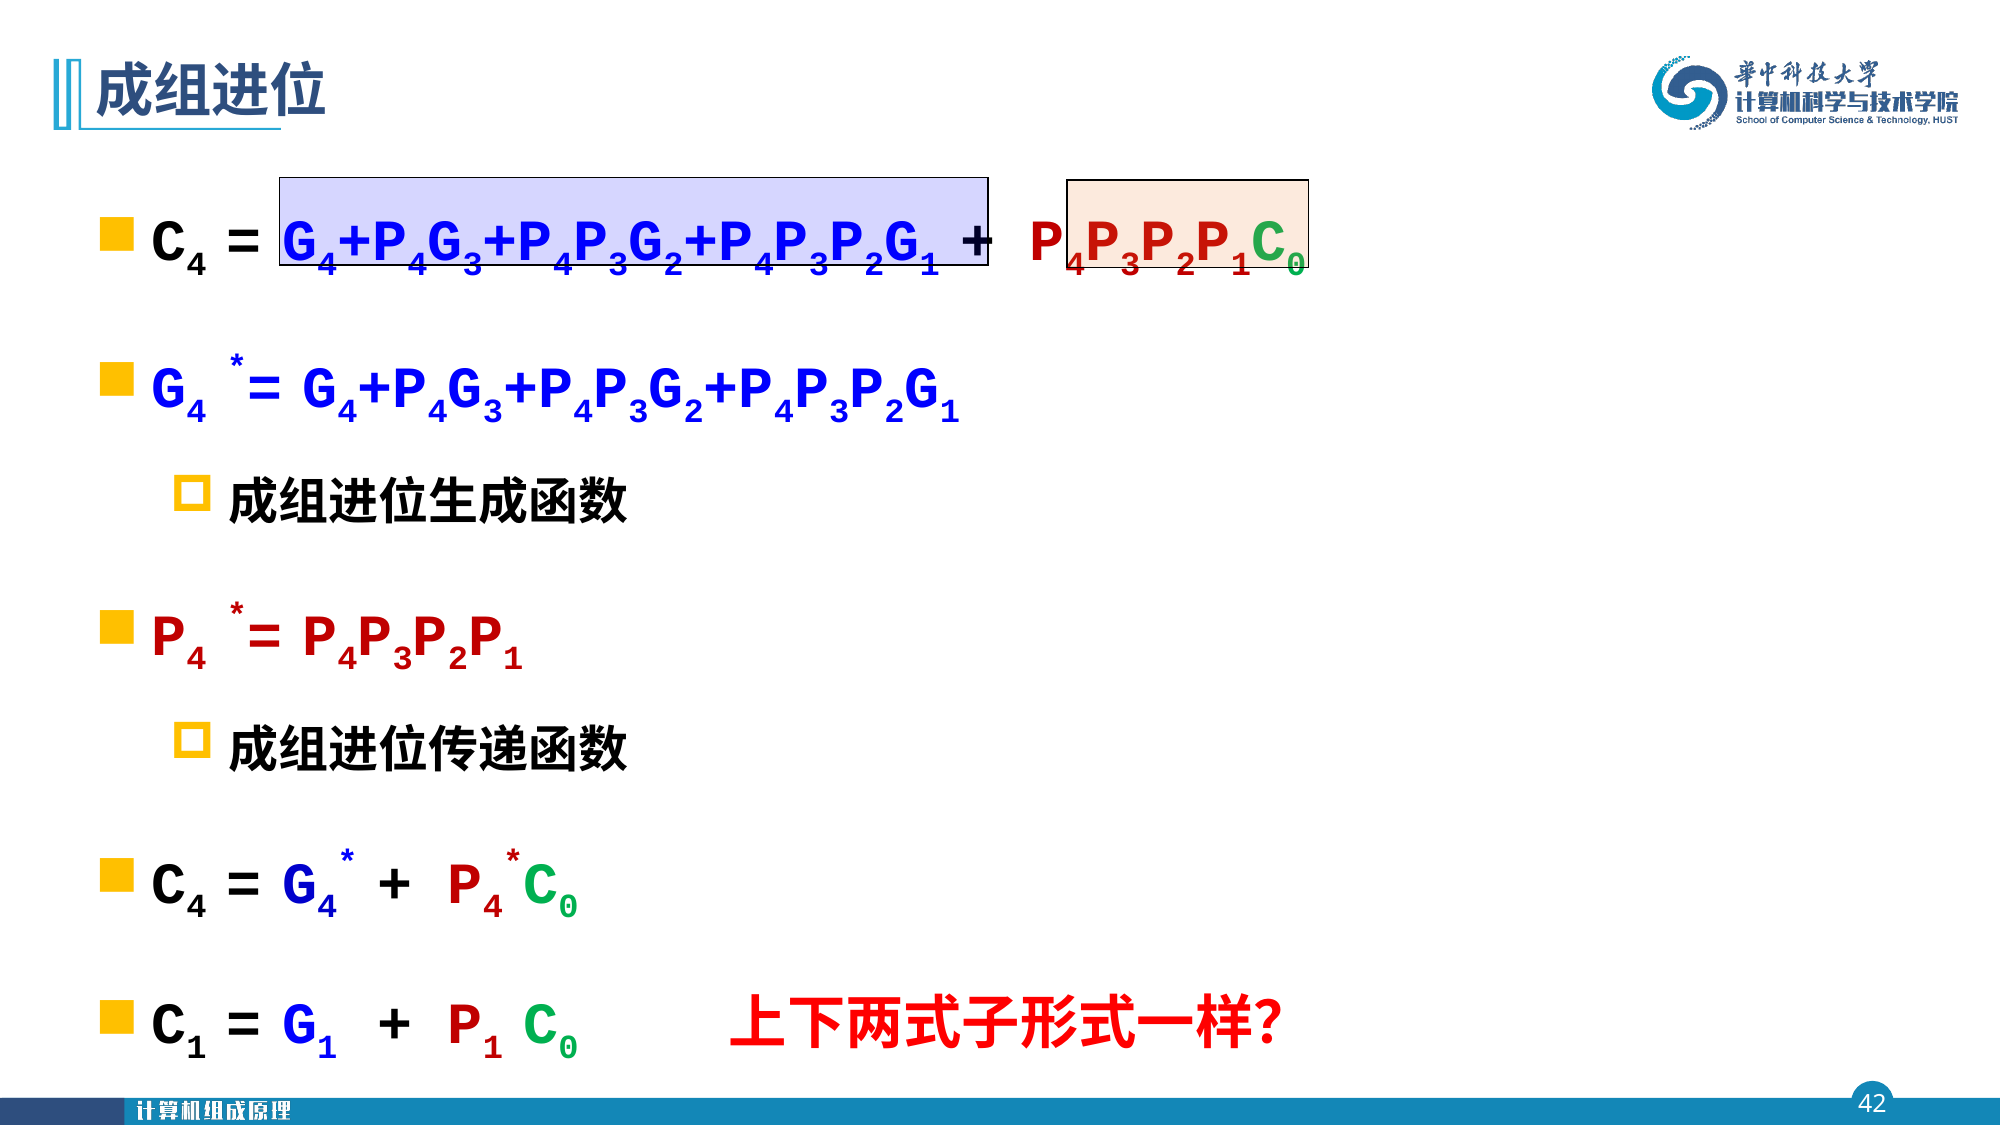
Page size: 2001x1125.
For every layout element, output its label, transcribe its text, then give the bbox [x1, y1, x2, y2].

text_box [279, 177, 989, 265]
list C4 = G4+P4G3+P4P3G2+P4P3P2G1 + P4P3P2P1C0 G4 *= G4+P4G3+P4P3G2+P4P3P2G1 成组进位生成函数 P4 *= P4P3P2P1 成组进位传递函数 C4 = G4* + P4*C0 C1 = G1 + P1 C0 上下两式子形式一样？ [80, 154, 1805, 1080]
text_box [1067, 180, 1309, 268]
picture [1805, 56, 1958, 130]
title 成组进位 [80, 42, 1805, 144]
